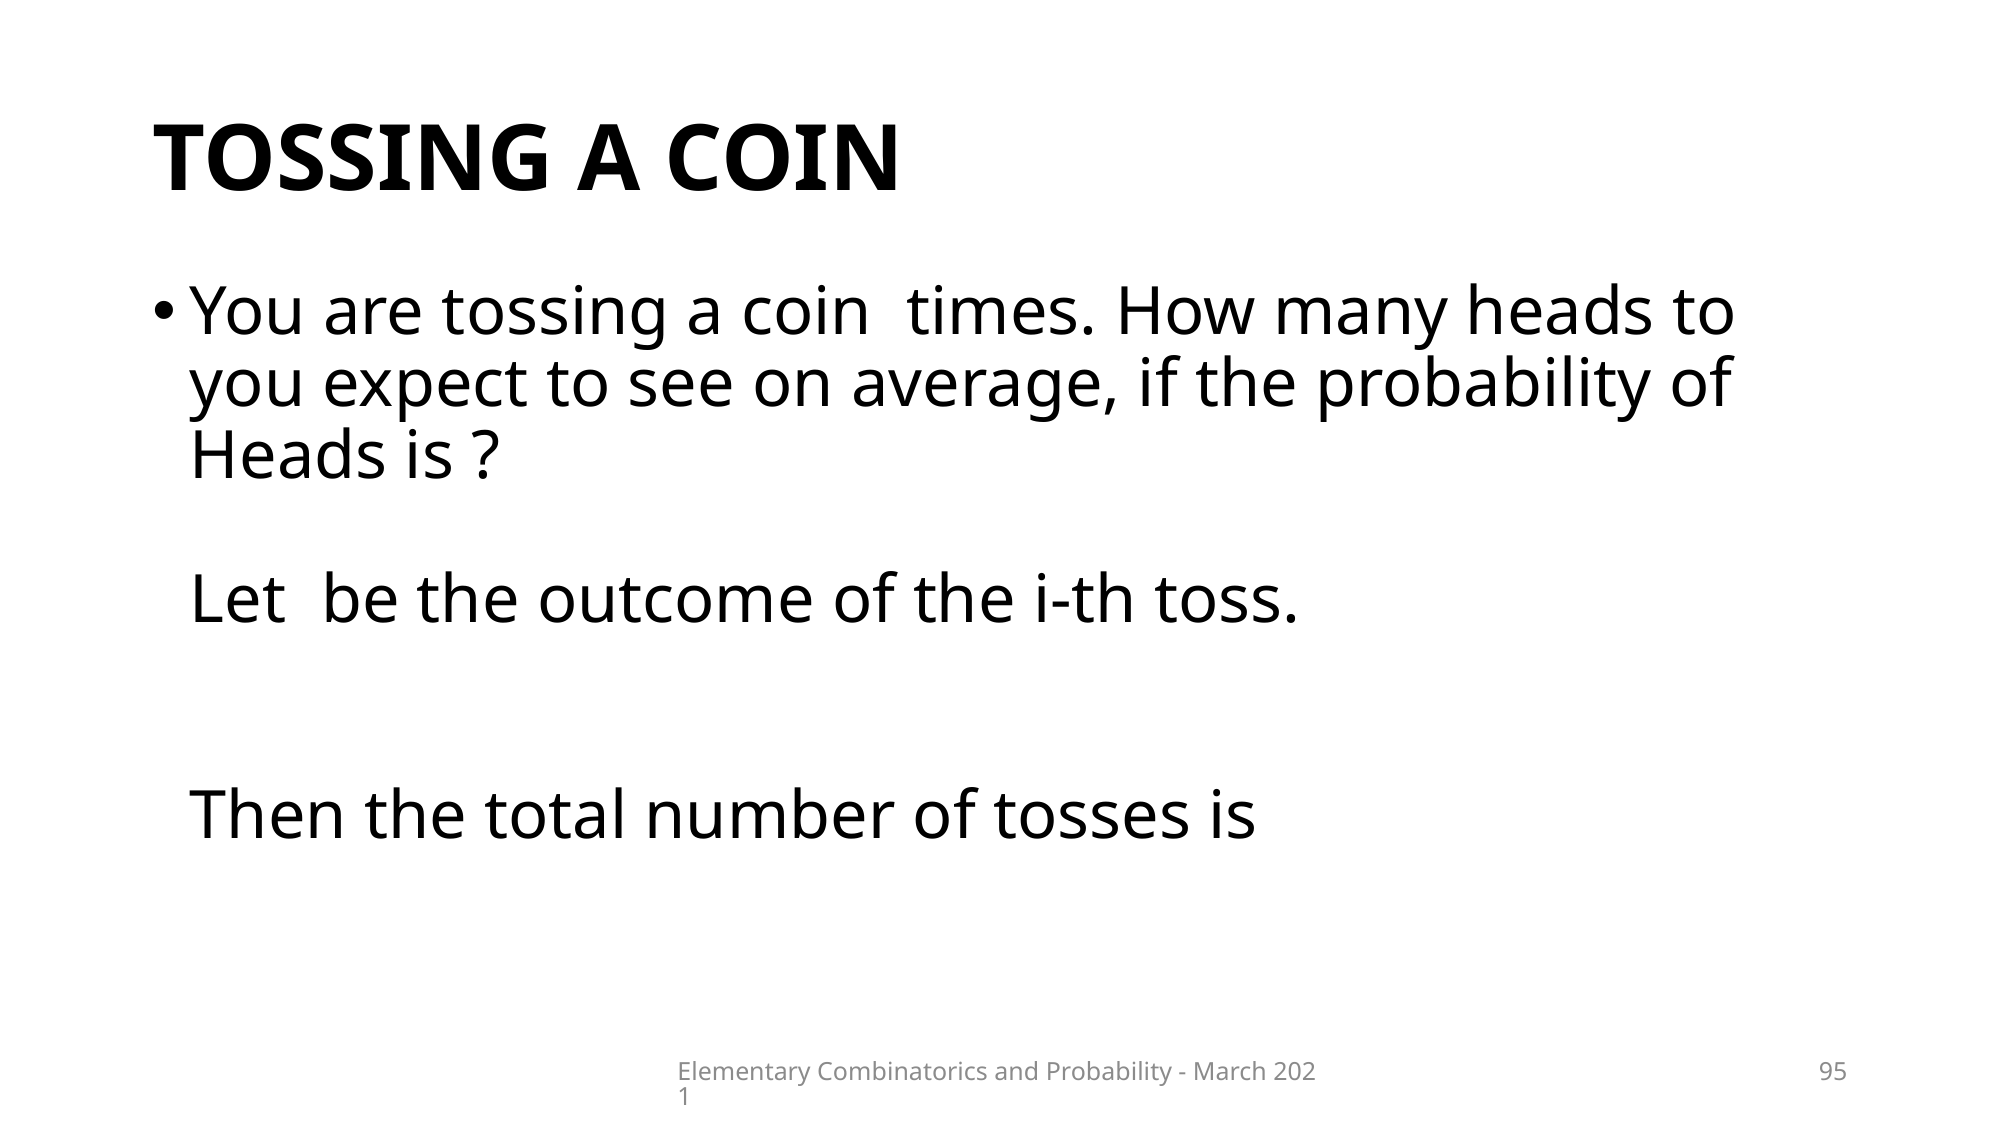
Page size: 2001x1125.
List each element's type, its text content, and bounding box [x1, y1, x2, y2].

title Tossing a coin [137, 52, 1863, 270]
slide_number 95 [1412, 1042, 1863, 1103]
footer Elementary Combinatorics and Probability - March 2021 [662, 1042, 1338, 1103]
